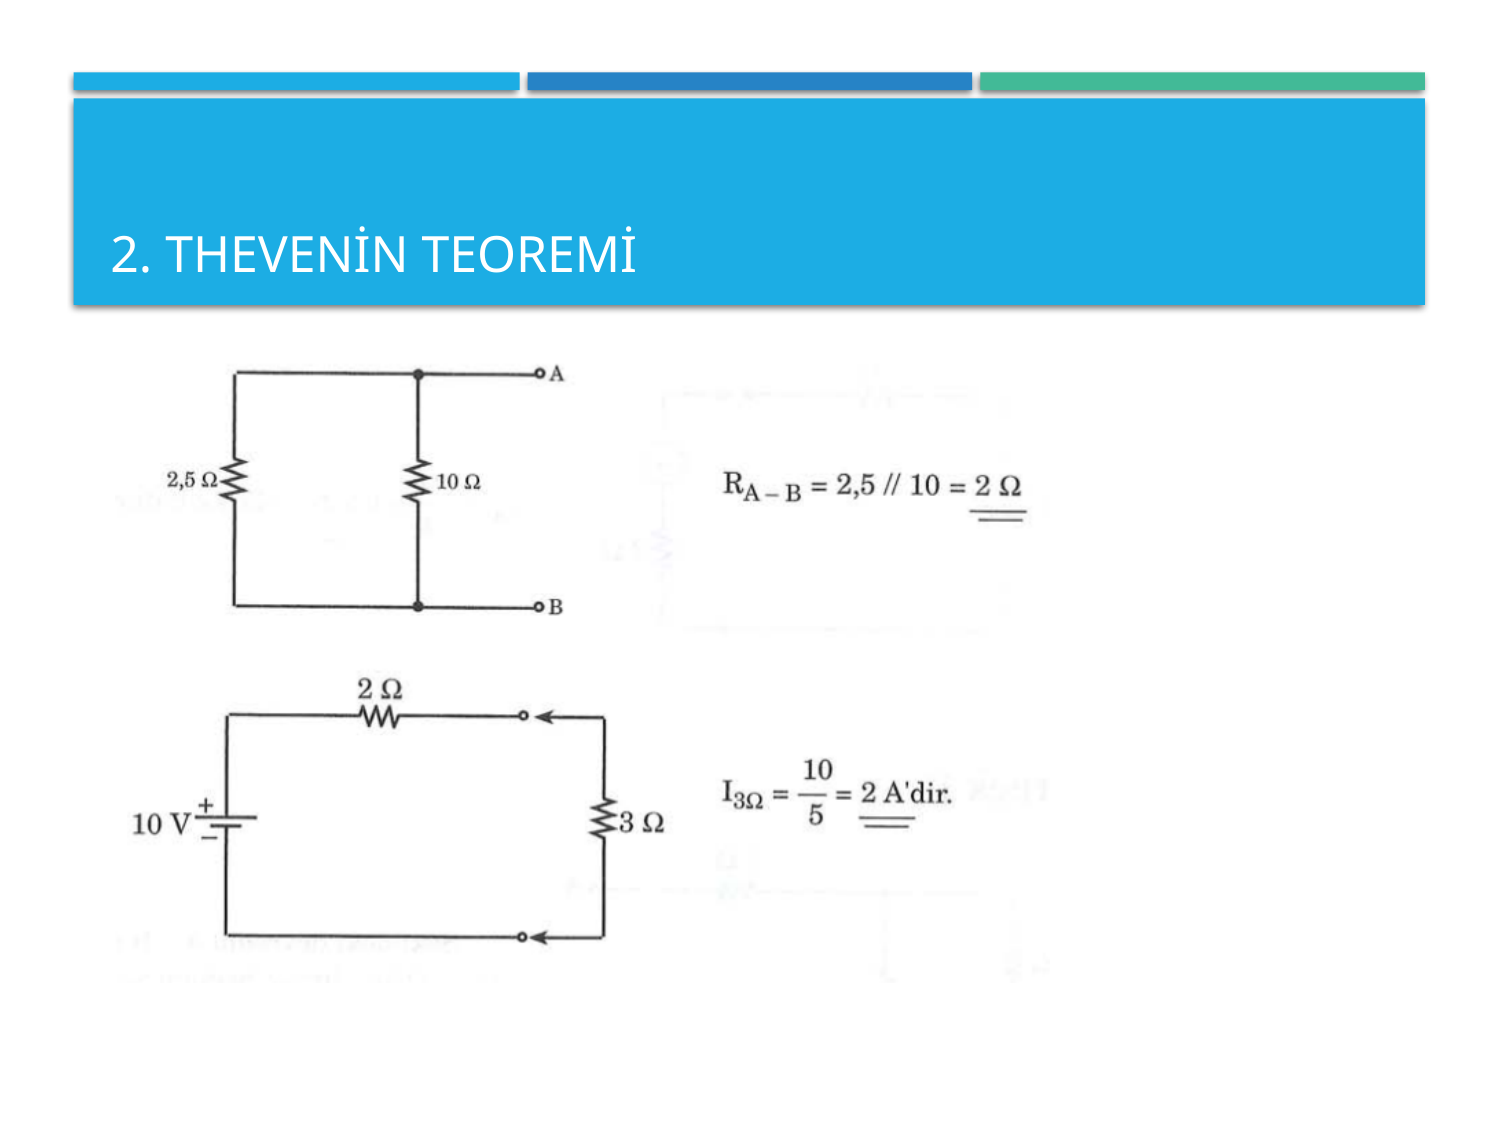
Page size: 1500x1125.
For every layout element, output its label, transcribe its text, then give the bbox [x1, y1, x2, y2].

title 2. thevenin teoremi [95, 112, 1406, 291]
picture [114, 328, 1051, 984]
